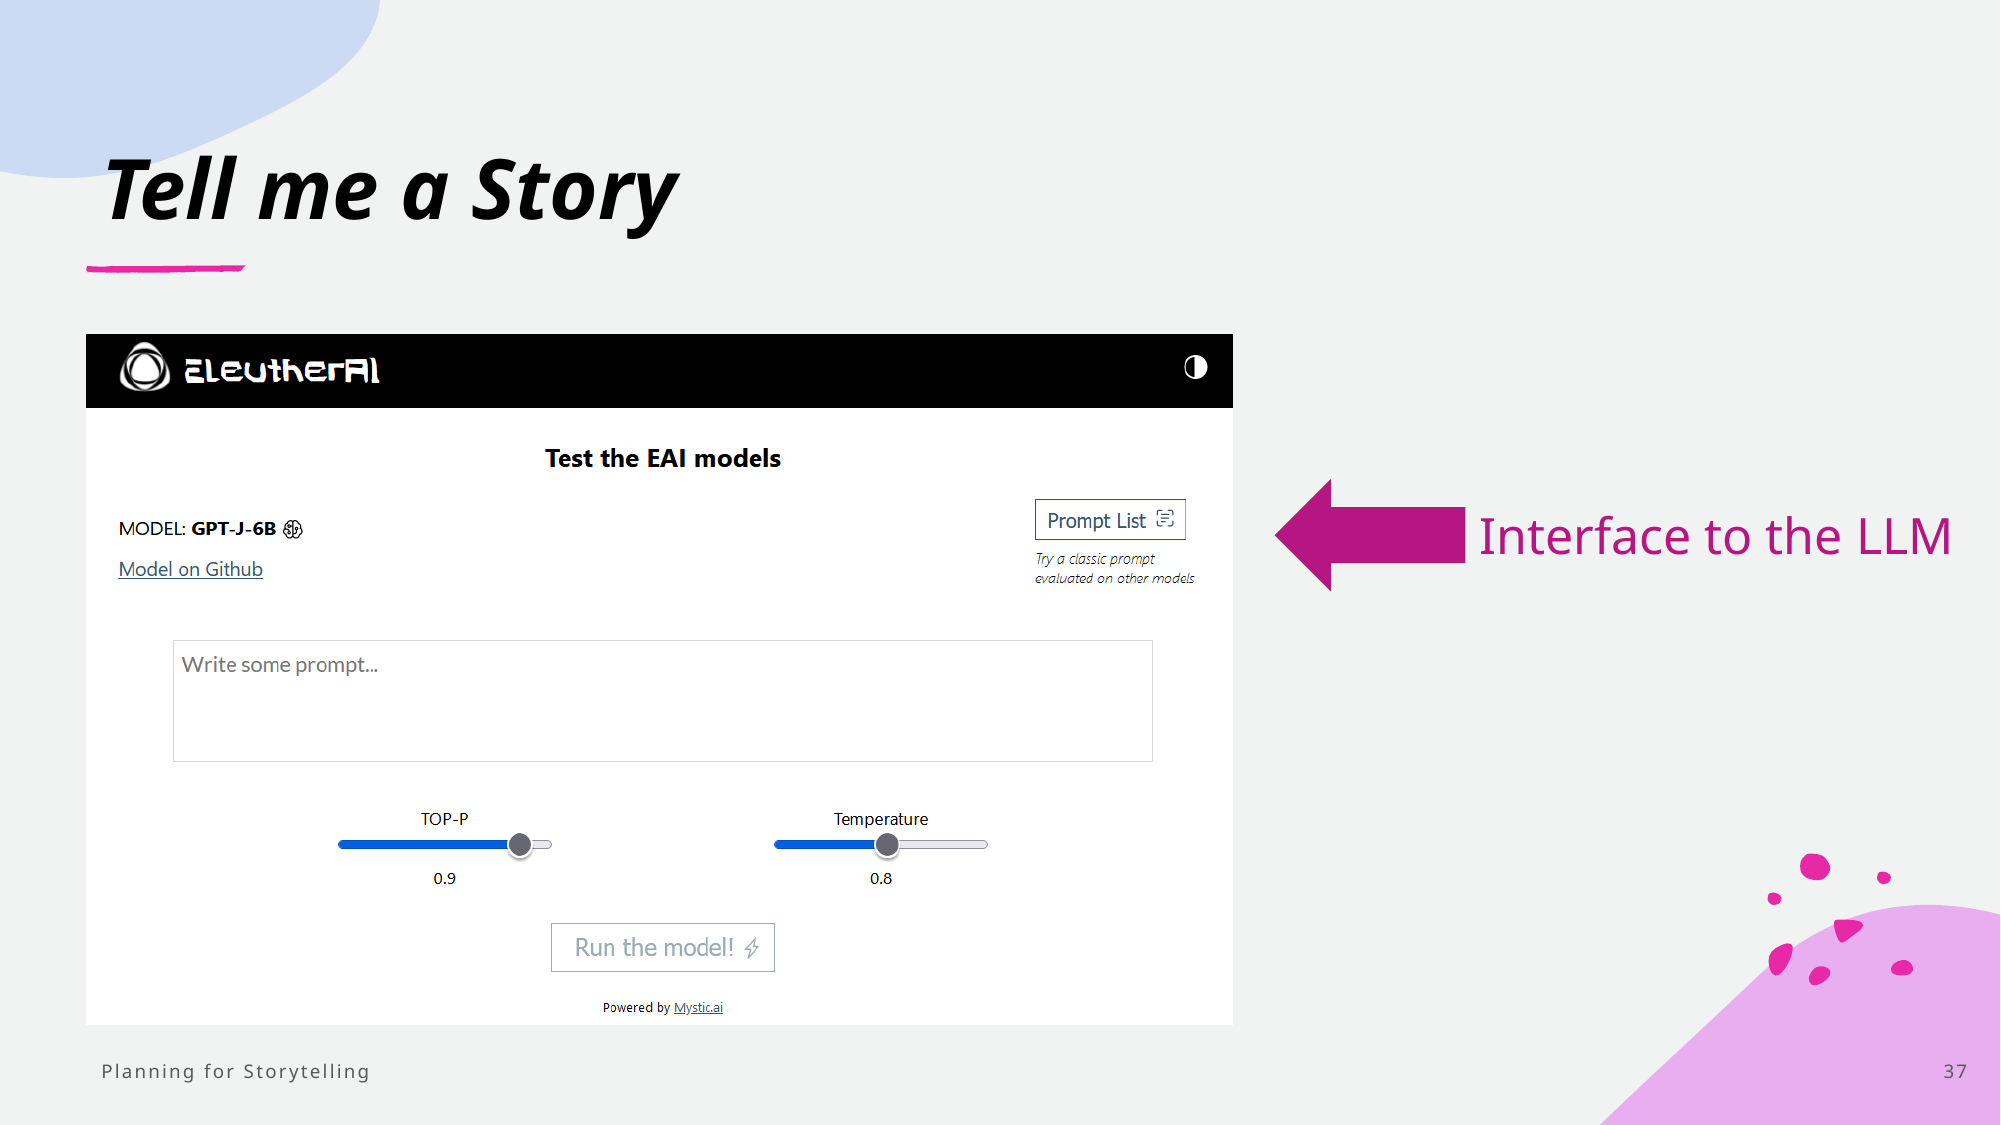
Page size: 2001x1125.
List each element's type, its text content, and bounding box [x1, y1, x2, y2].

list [86, 334, 1233, 1025]
text_box [1274, 478, 1464, 592]
text_box Interface to the LLM [1464, 497, 1974, 573]
title Tell me a Story [86, 144, 1740, 244]
footer Planning for Storytelling [86, 1042, 653, 1103]
slide_number 37 [1911, 1042, 1999, 1103]
